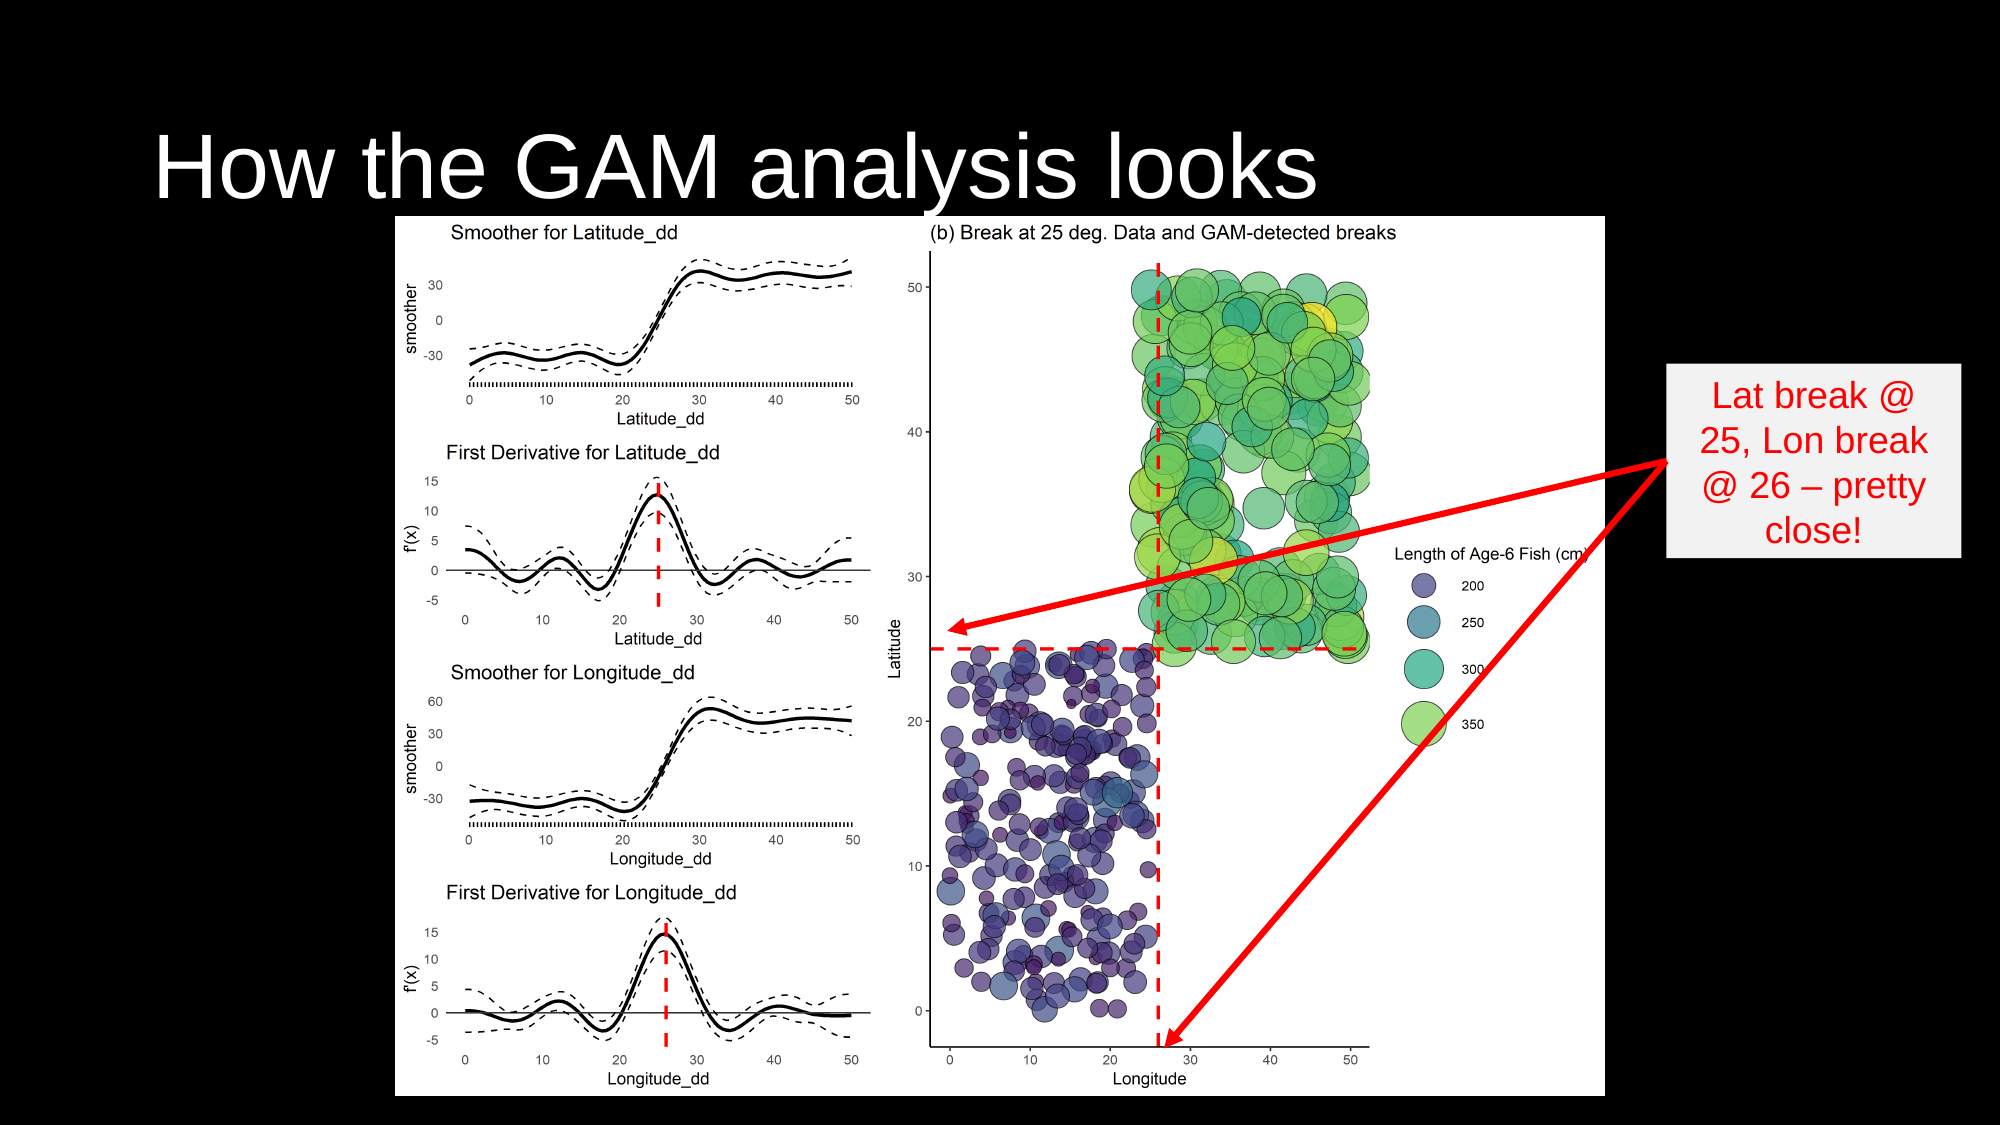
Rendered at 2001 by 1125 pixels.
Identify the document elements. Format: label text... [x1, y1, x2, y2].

picture [395, 216, 1605, 1096]
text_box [947, 363, 1962, 1049]
title How the GAM analysis looks [137, 59, 1863, 278]
